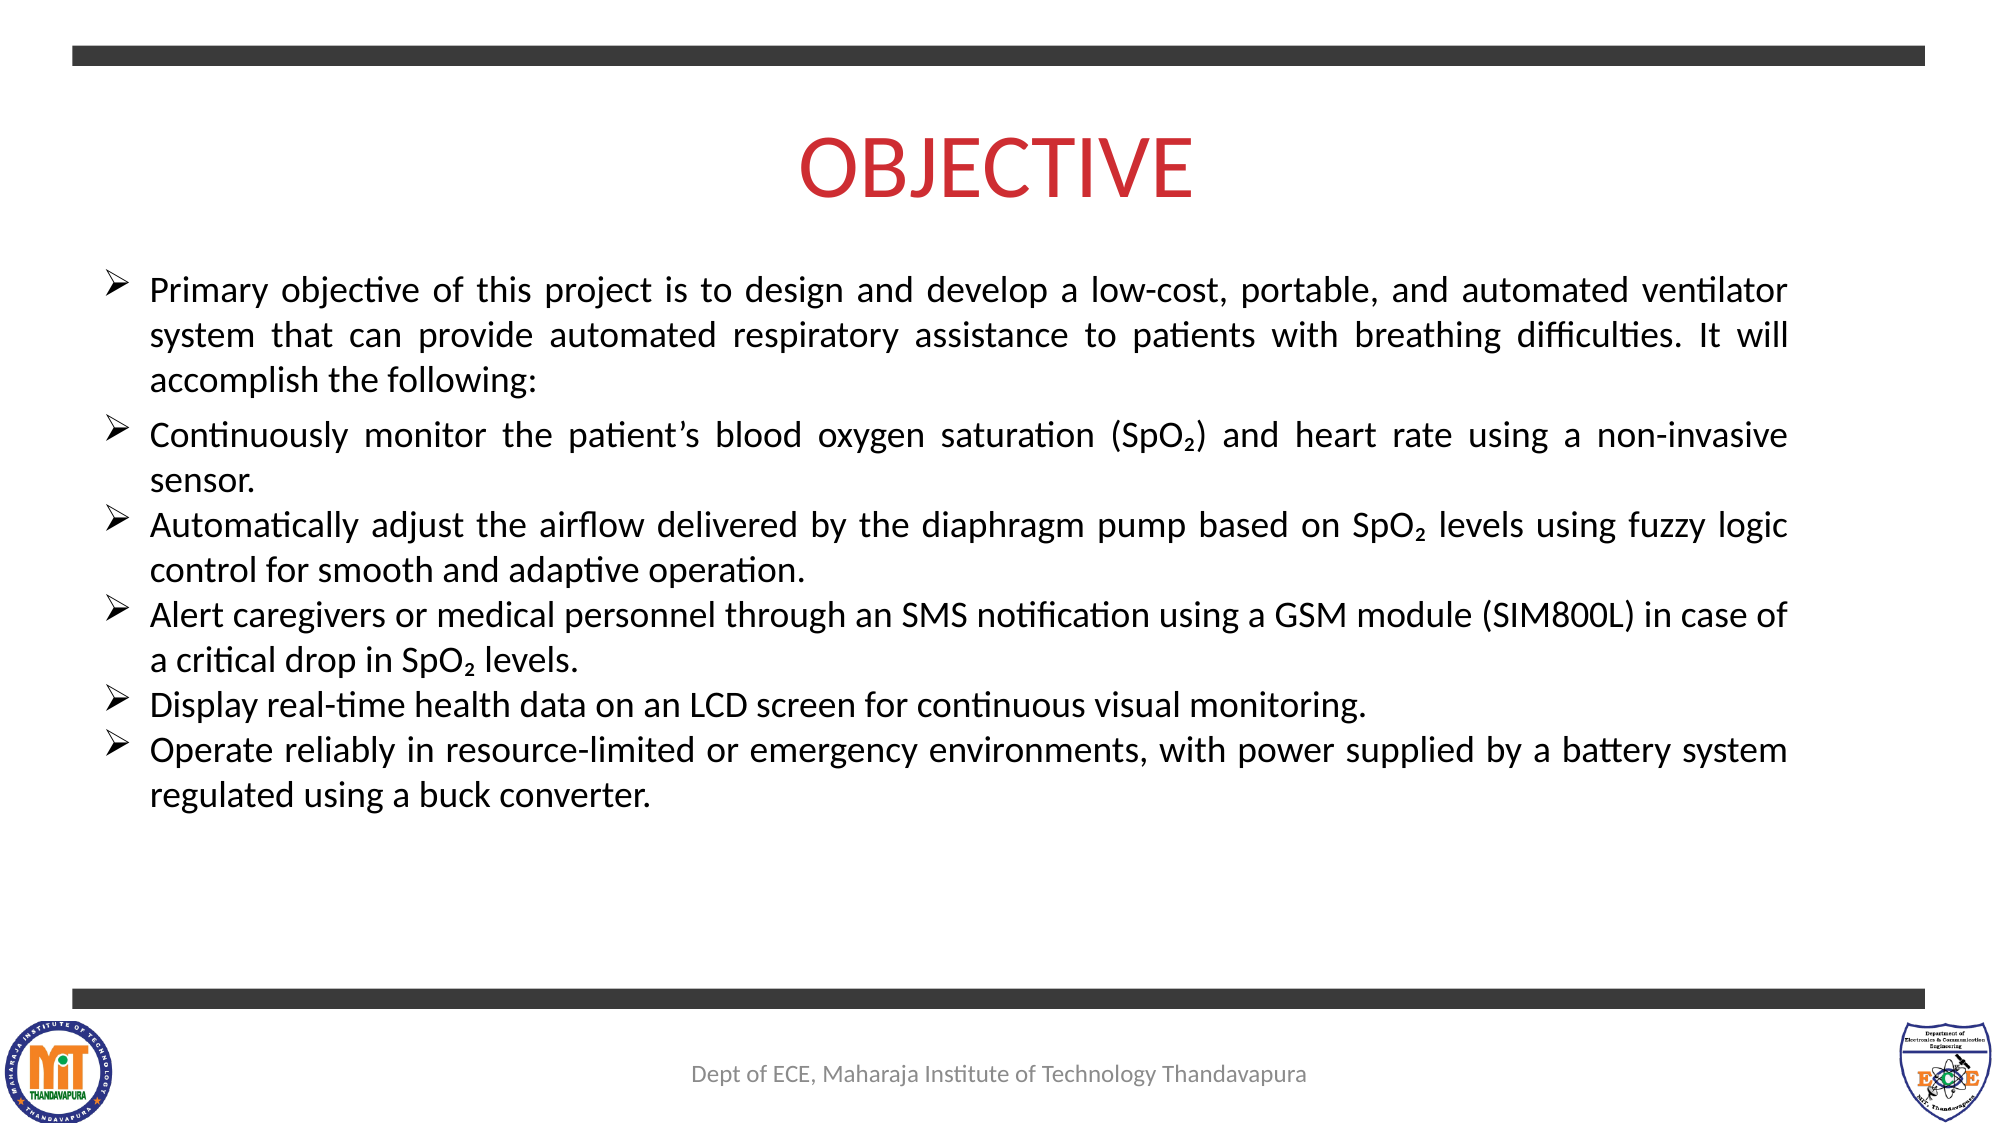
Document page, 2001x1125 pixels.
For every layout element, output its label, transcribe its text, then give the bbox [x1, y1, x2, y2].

picture [1891, 1022, 2000, 1125]
footer Dept of ECE, Maharaja Institute of Technology Thandavapura [662, 1042, 1338, 1103]
picture [0, 1020, 116, 1123]
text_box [72, 45, 1925, 1009]
